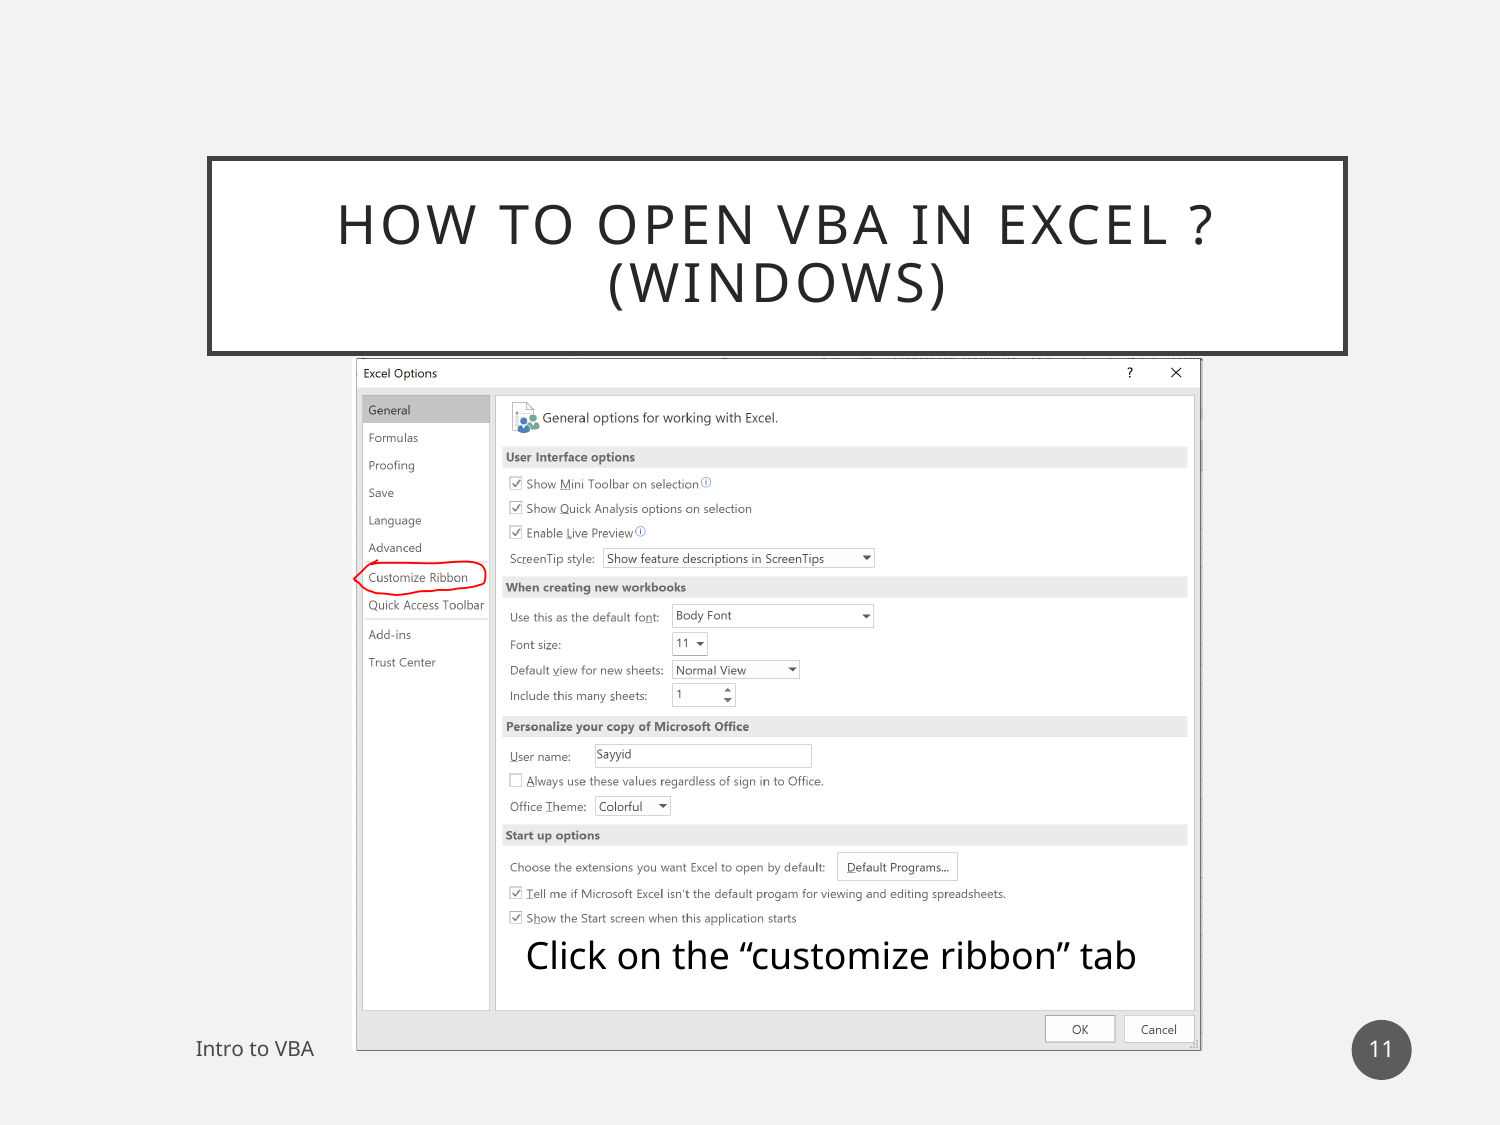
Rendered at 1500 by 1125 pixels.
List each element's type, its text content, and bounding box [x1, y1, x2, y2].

slide_number 11 [1351, 1019, 1412, 1080]
picture [352, 358, 1203, 1051]
footer Intro to VBA [180, 1023, 929, 1076]
title How to open VBA in Excel ? (Windows) [207, 156, 1348, 356]
